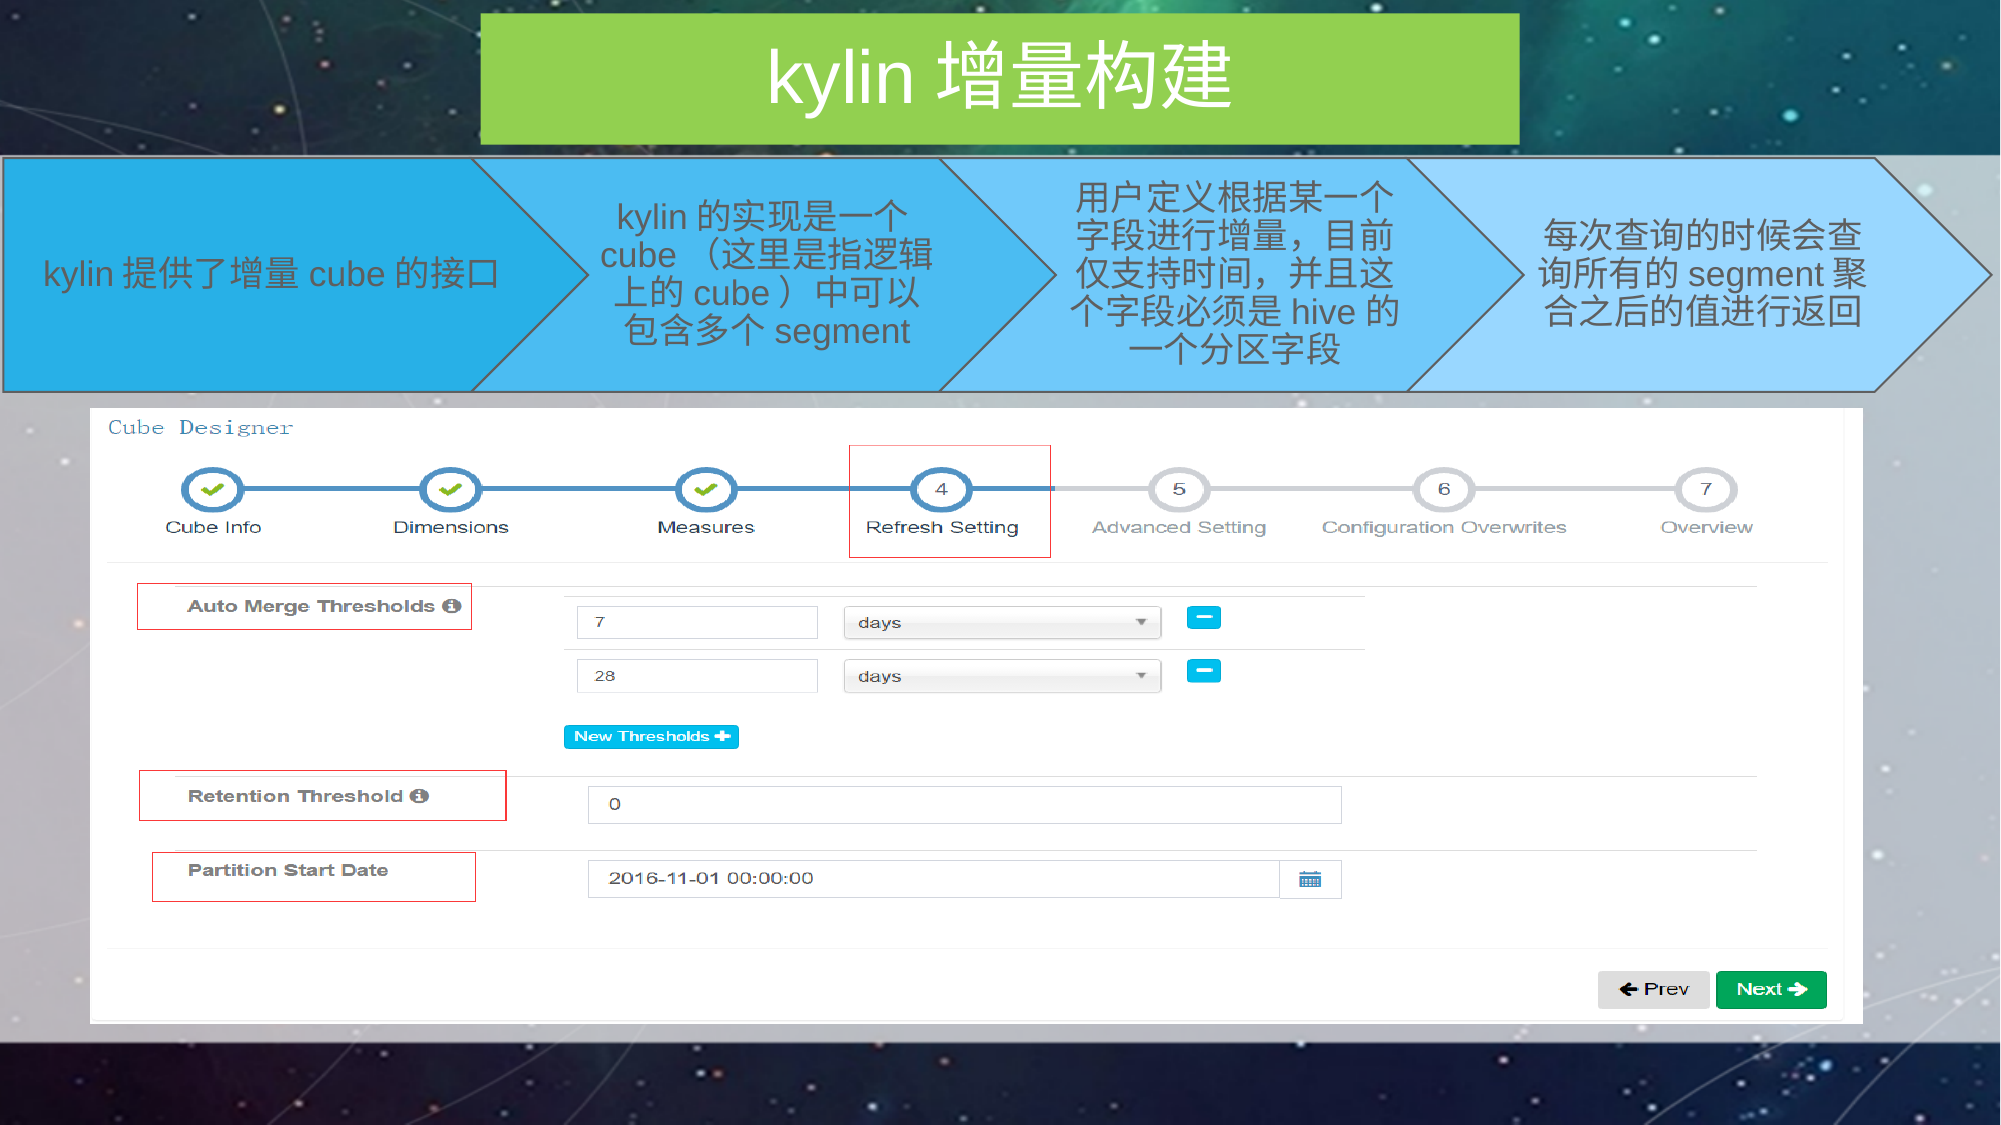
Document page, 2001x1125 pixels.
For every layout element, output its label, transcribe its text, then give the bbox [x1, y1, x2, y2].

picture [0, 0, 2001, 1125]
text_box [2, 89, 1993, 460]
text_box kylin增量构建 [480, 13, 1520, 89]
